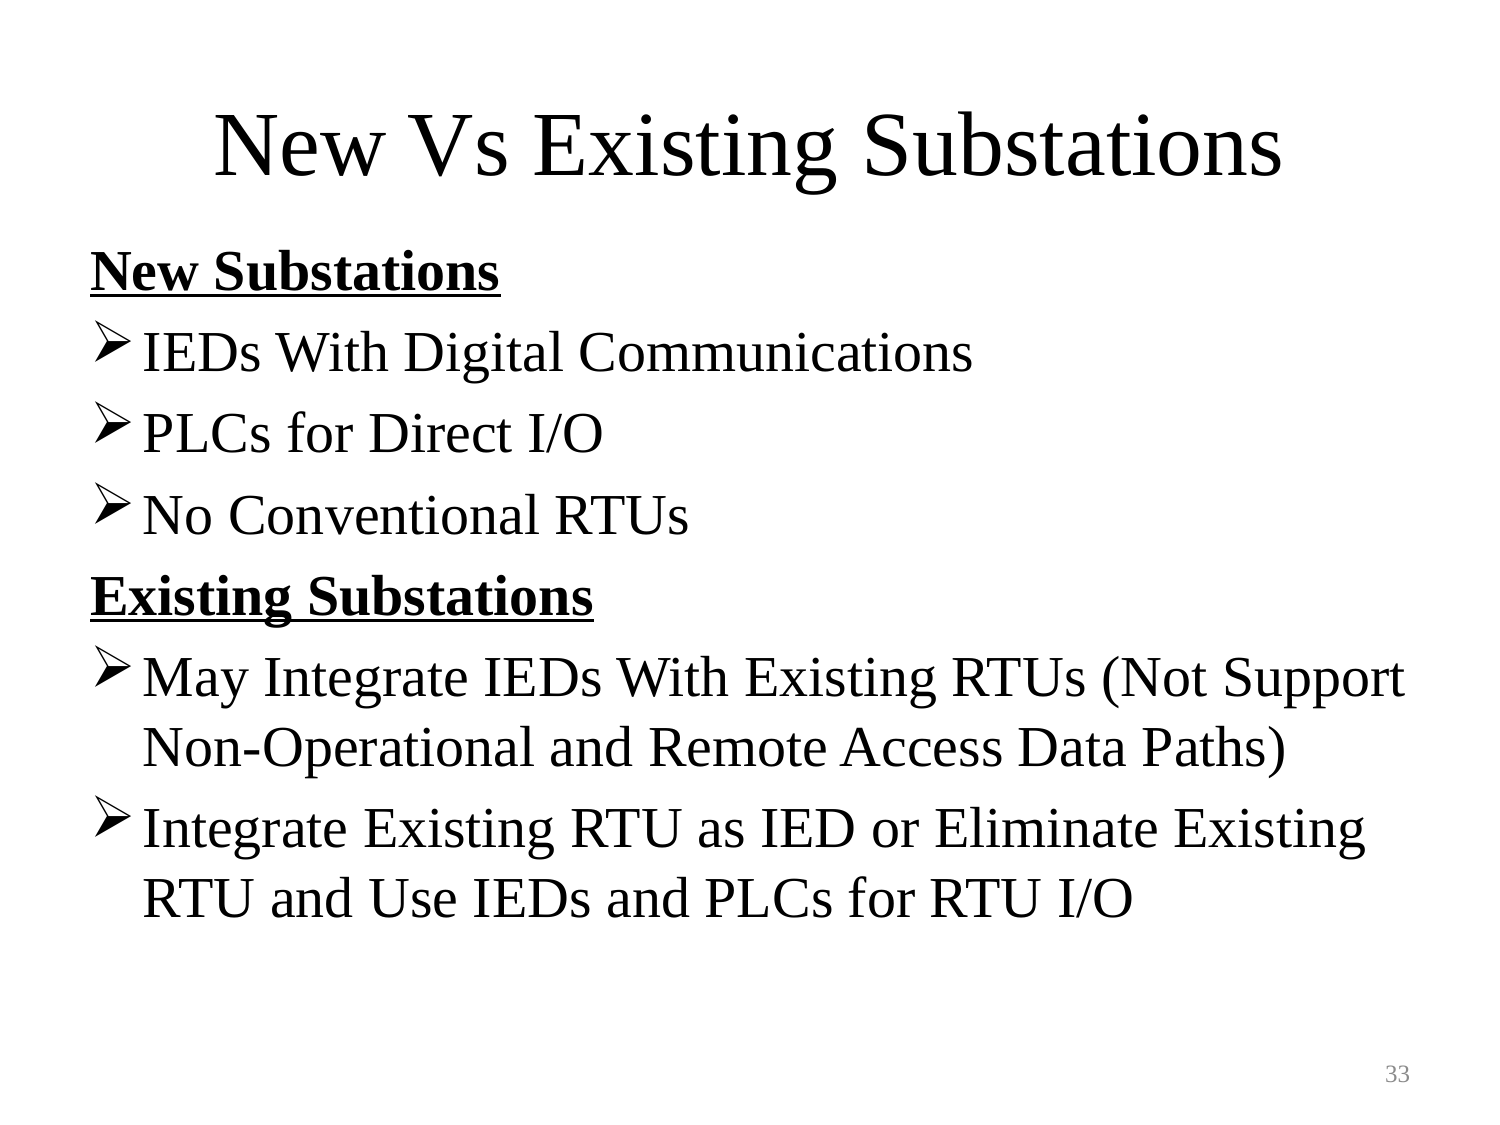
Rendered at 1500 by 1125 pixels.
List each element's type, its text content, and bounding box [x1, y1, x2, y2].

list New Substations IEDs With Digital Communications PLCs for Direct I/O No Conventional RTUs Existing Substations May Integrate IEDs With Existing RTUs (Not Support Non-Operational and Remote Access Data Paths) Integrate Existing RTU as IED or Eliminate Existing RTU and Use IEDs and PLCs for RTU I/O [75, 224, 1425, 1005]
title New Vs Existing Substations [75, 45, 1425, 224]
slide_number 33 [1074, 1042, 1425, 1103]
